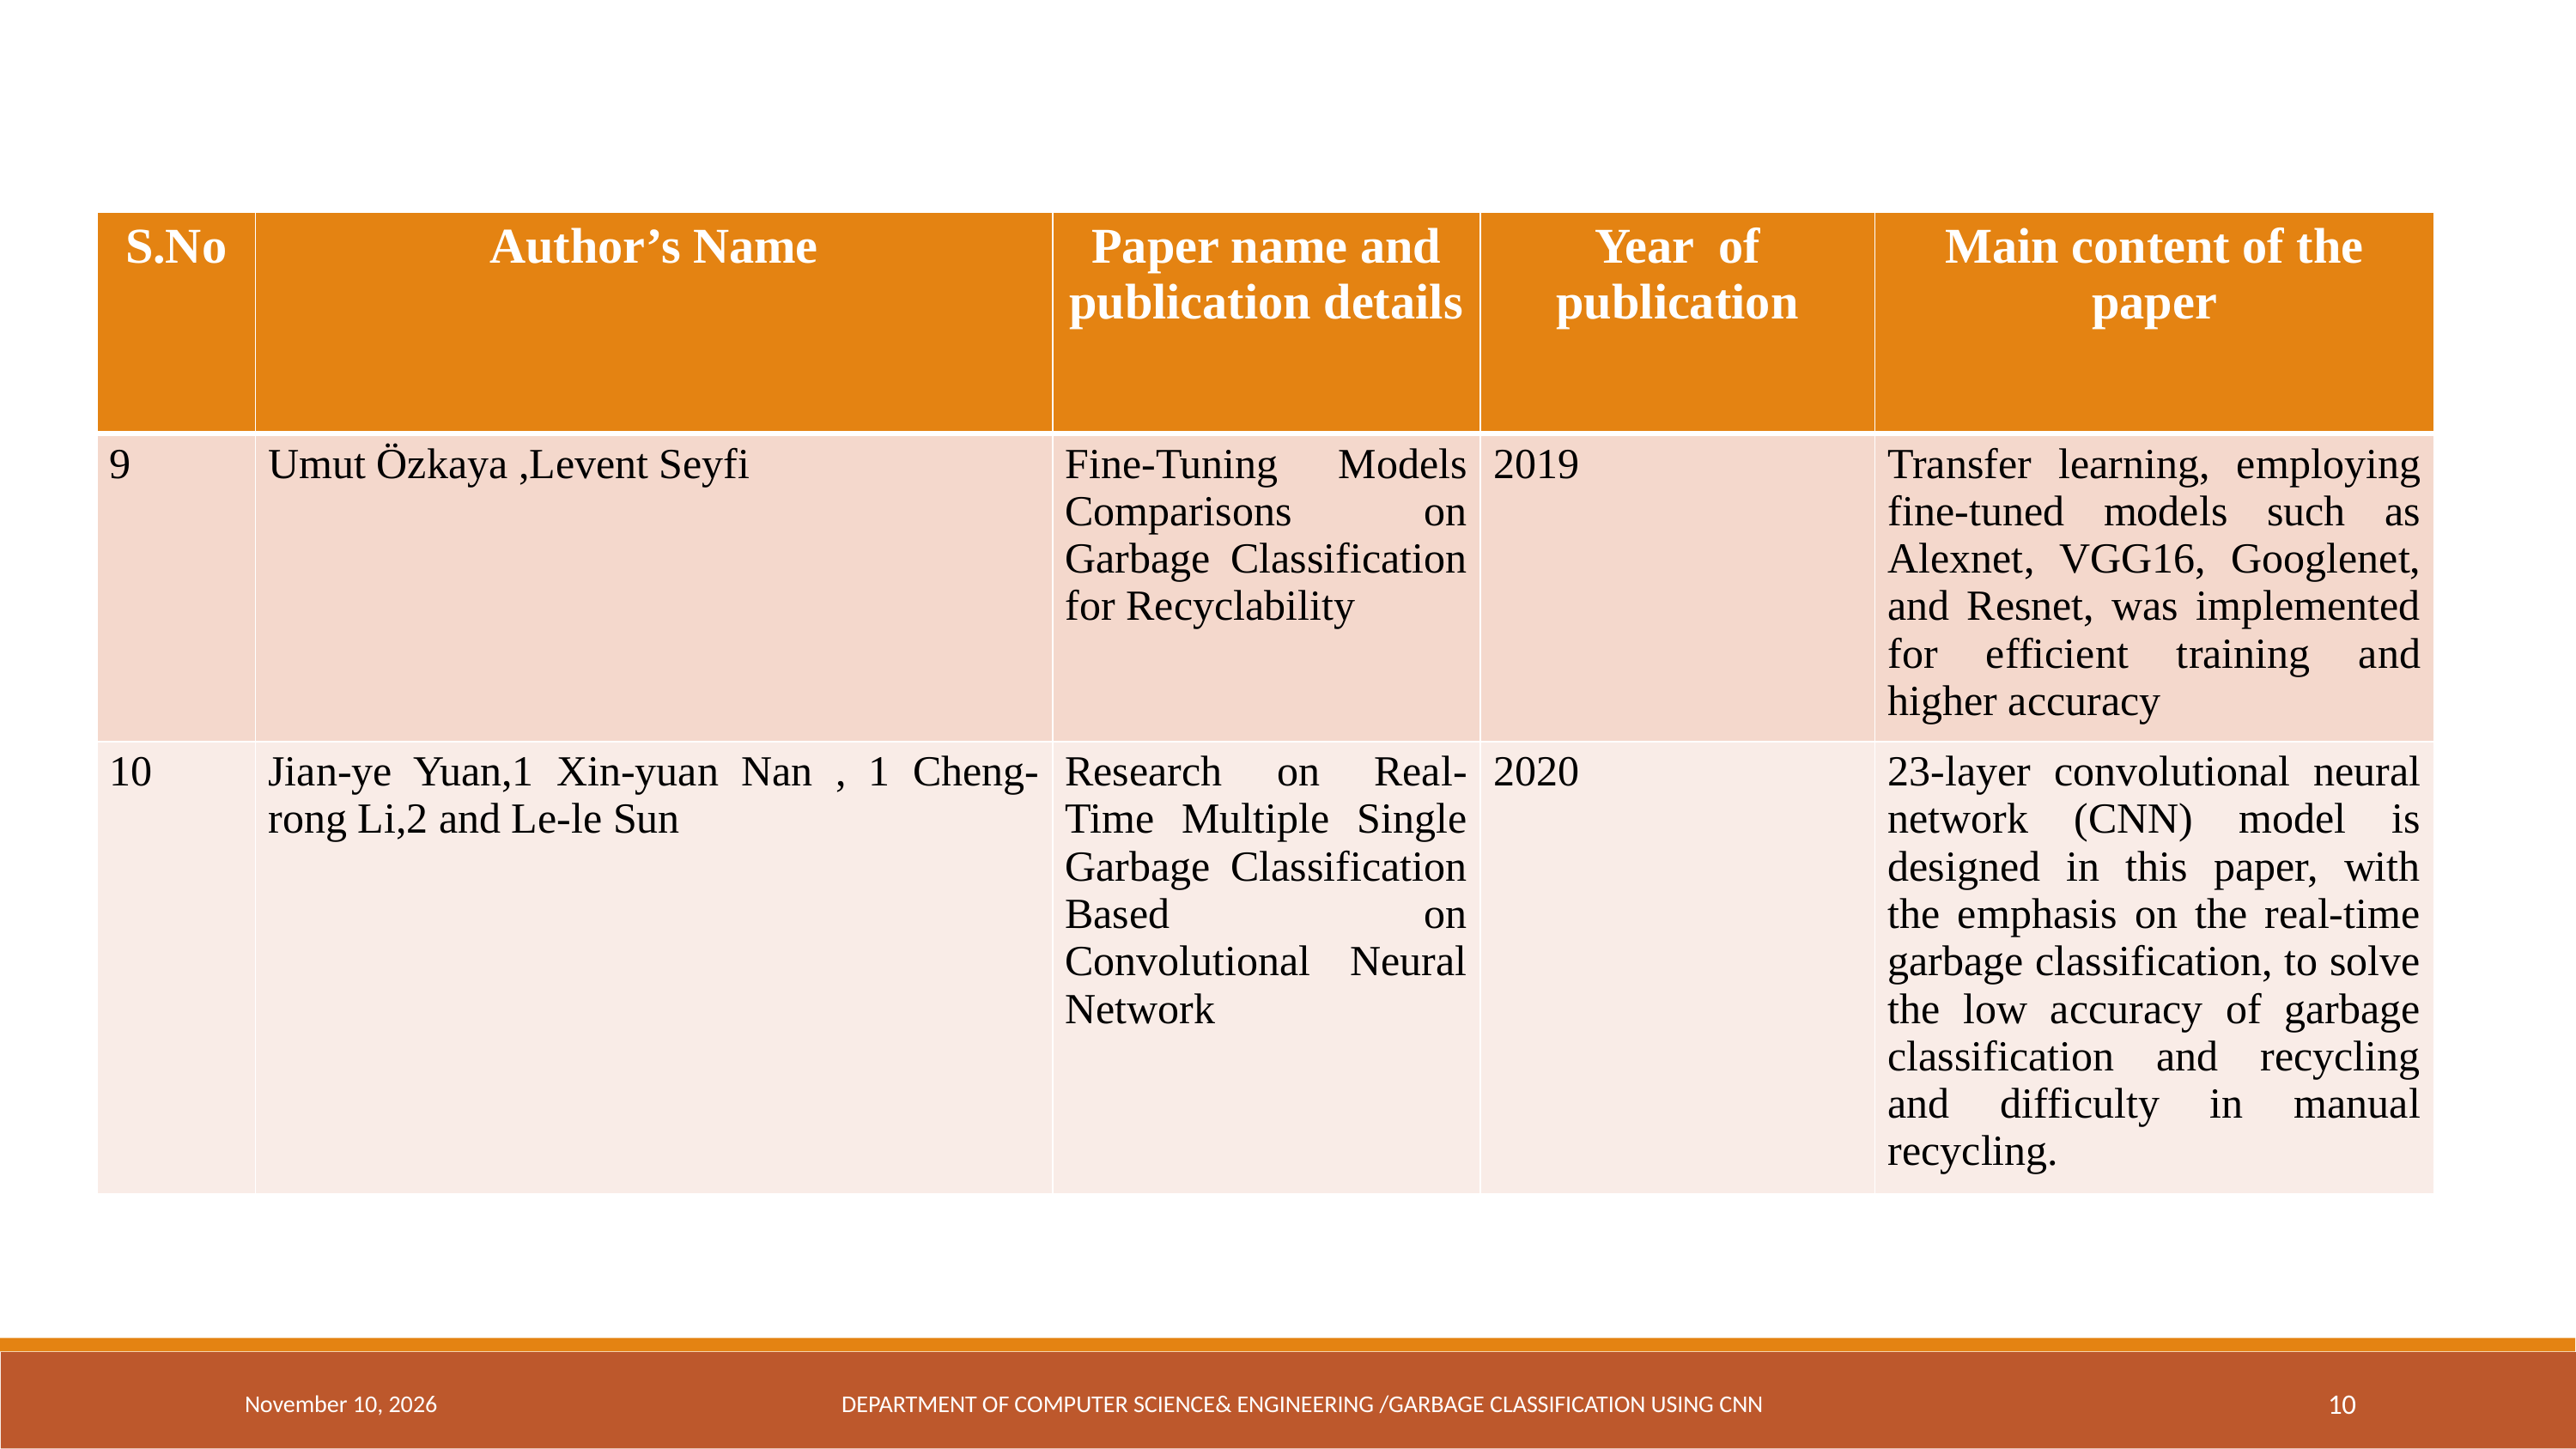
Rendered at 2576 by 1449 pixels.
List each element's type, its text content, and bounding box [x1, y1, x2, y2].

table_header Year of publication [1481, 213, 1874, 431]
table_cell Research on Real-Time Multiple Single Garbage Classification Based on Convolutional Neural Network [1054, 743, 1479, 1193]
table_cell Transfer learning, employing fine-tuned models such as Alexnet, VGG16, Googlenet, and Resnet, was implemented for efficient training and higher accuracy [1875, 436, 2433, 741]
table_cell 2019 [1481, 436, 1874, 741]
table_cell 23-layer convolutional neural network (CNN) model is designed in this paper, with the emphasis on the real-time garbage classification, to solve the low accuracy of garbage classification and recycling and difficulty in manual recycling. [1875, 743, 2433, 1193]
table_header S.No [98, 213, 255, 431]
table_cell 10 [98, 743, 255, 1193]
table_header Author’s Name [256, 213, 1052, 431]
table_cell 2020 [1481, 743, 1874, 1193]
table_cell Jian-ye Yuan,1 Xin-yuan Nan , 1 Cheng-rong Li,2 and Le-le Sun [256, 743, 1052, 1193]
slide_number 10 [2092, 1364, 2369, 1442]
table_cell 9 [98, 436, 255, 741]
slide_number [232, 1364, 755, 1442]
table_header Main content of the paper [1875, 213, 2433, 431]
table_cell Fine-Tuning Models Comparisons on Garbage Classification for Recyclability [1054, 436, 1479, 741]
footer DEPARTMENT OF COMPUTER SCIENCE& ENGINEERING /GARBAGE CLASSIFICATION USING CNN [779, 1364, 1827, 1442]
table_cell Umut Özkaya ,Levent Seyfi [256, 436, 1052, 741]
table_header Paper name and publication details [1054, 213, 1479, 431]
